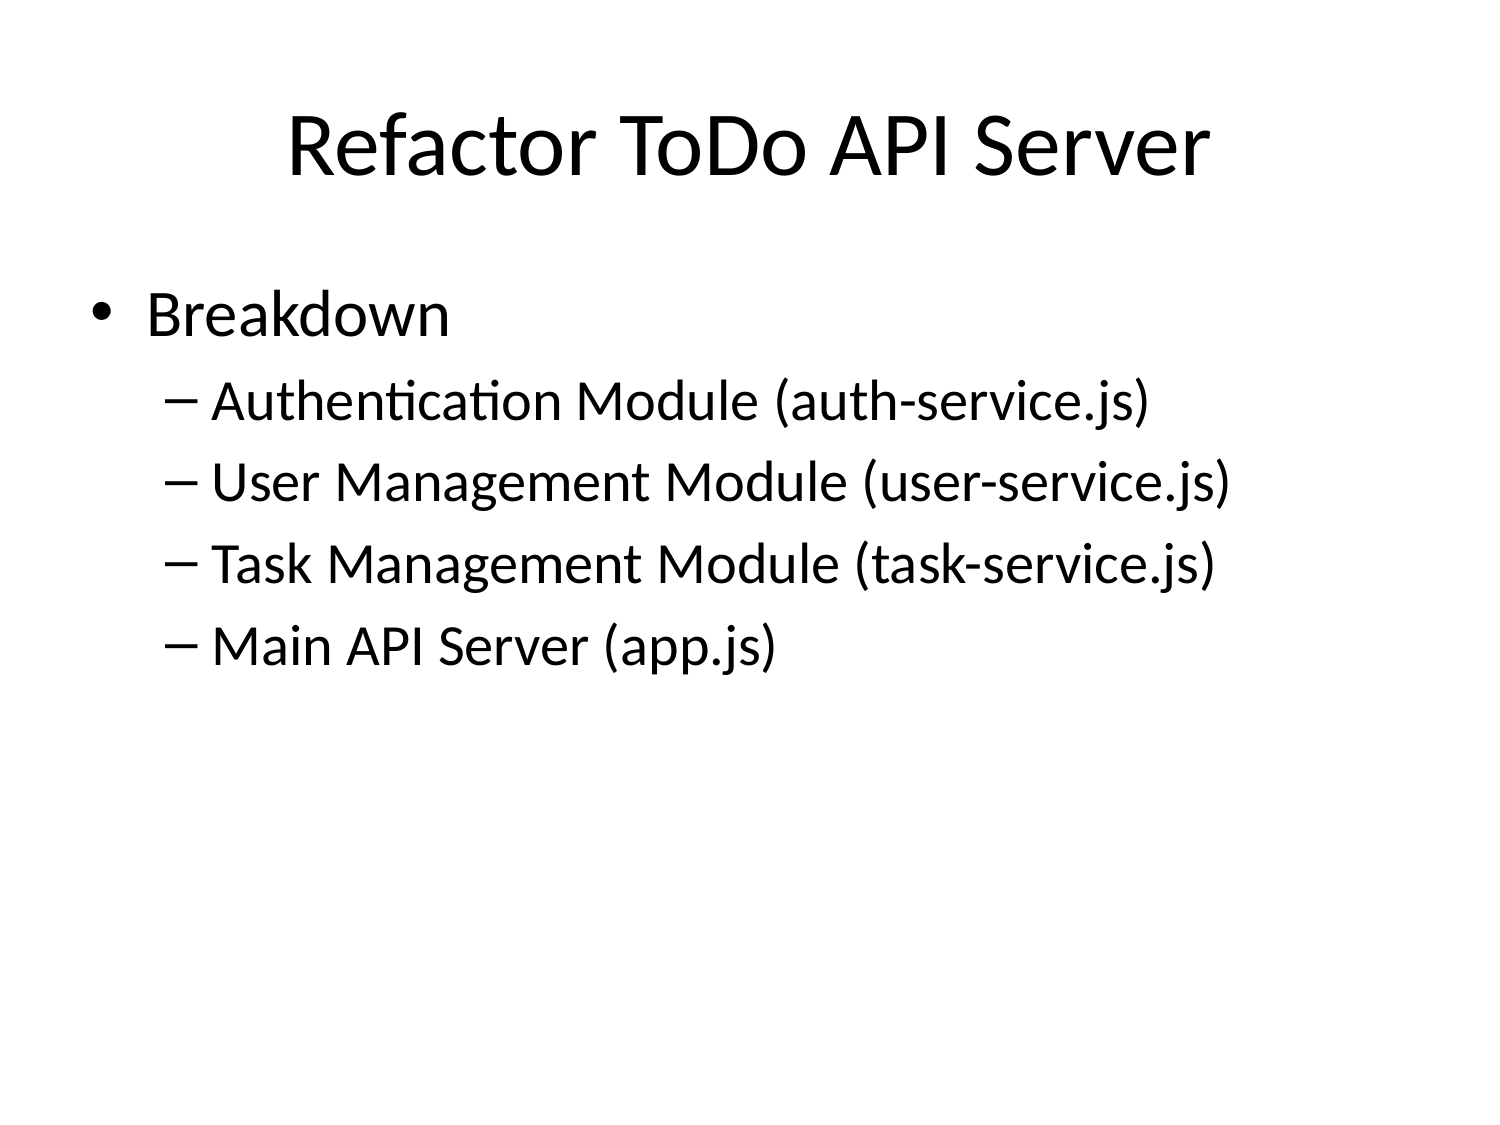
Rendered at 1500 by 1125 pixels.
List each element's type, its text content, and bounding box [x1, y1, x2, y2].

title Refactor ToDo API Server [75, 45, 1425, 233]
list Breakdown Authentication Module (auth-service.js) User Management Module (user-service.js) Task Management Module (task-service.js) Main API Server (app.js) [75, 262, 1425, 1005]
